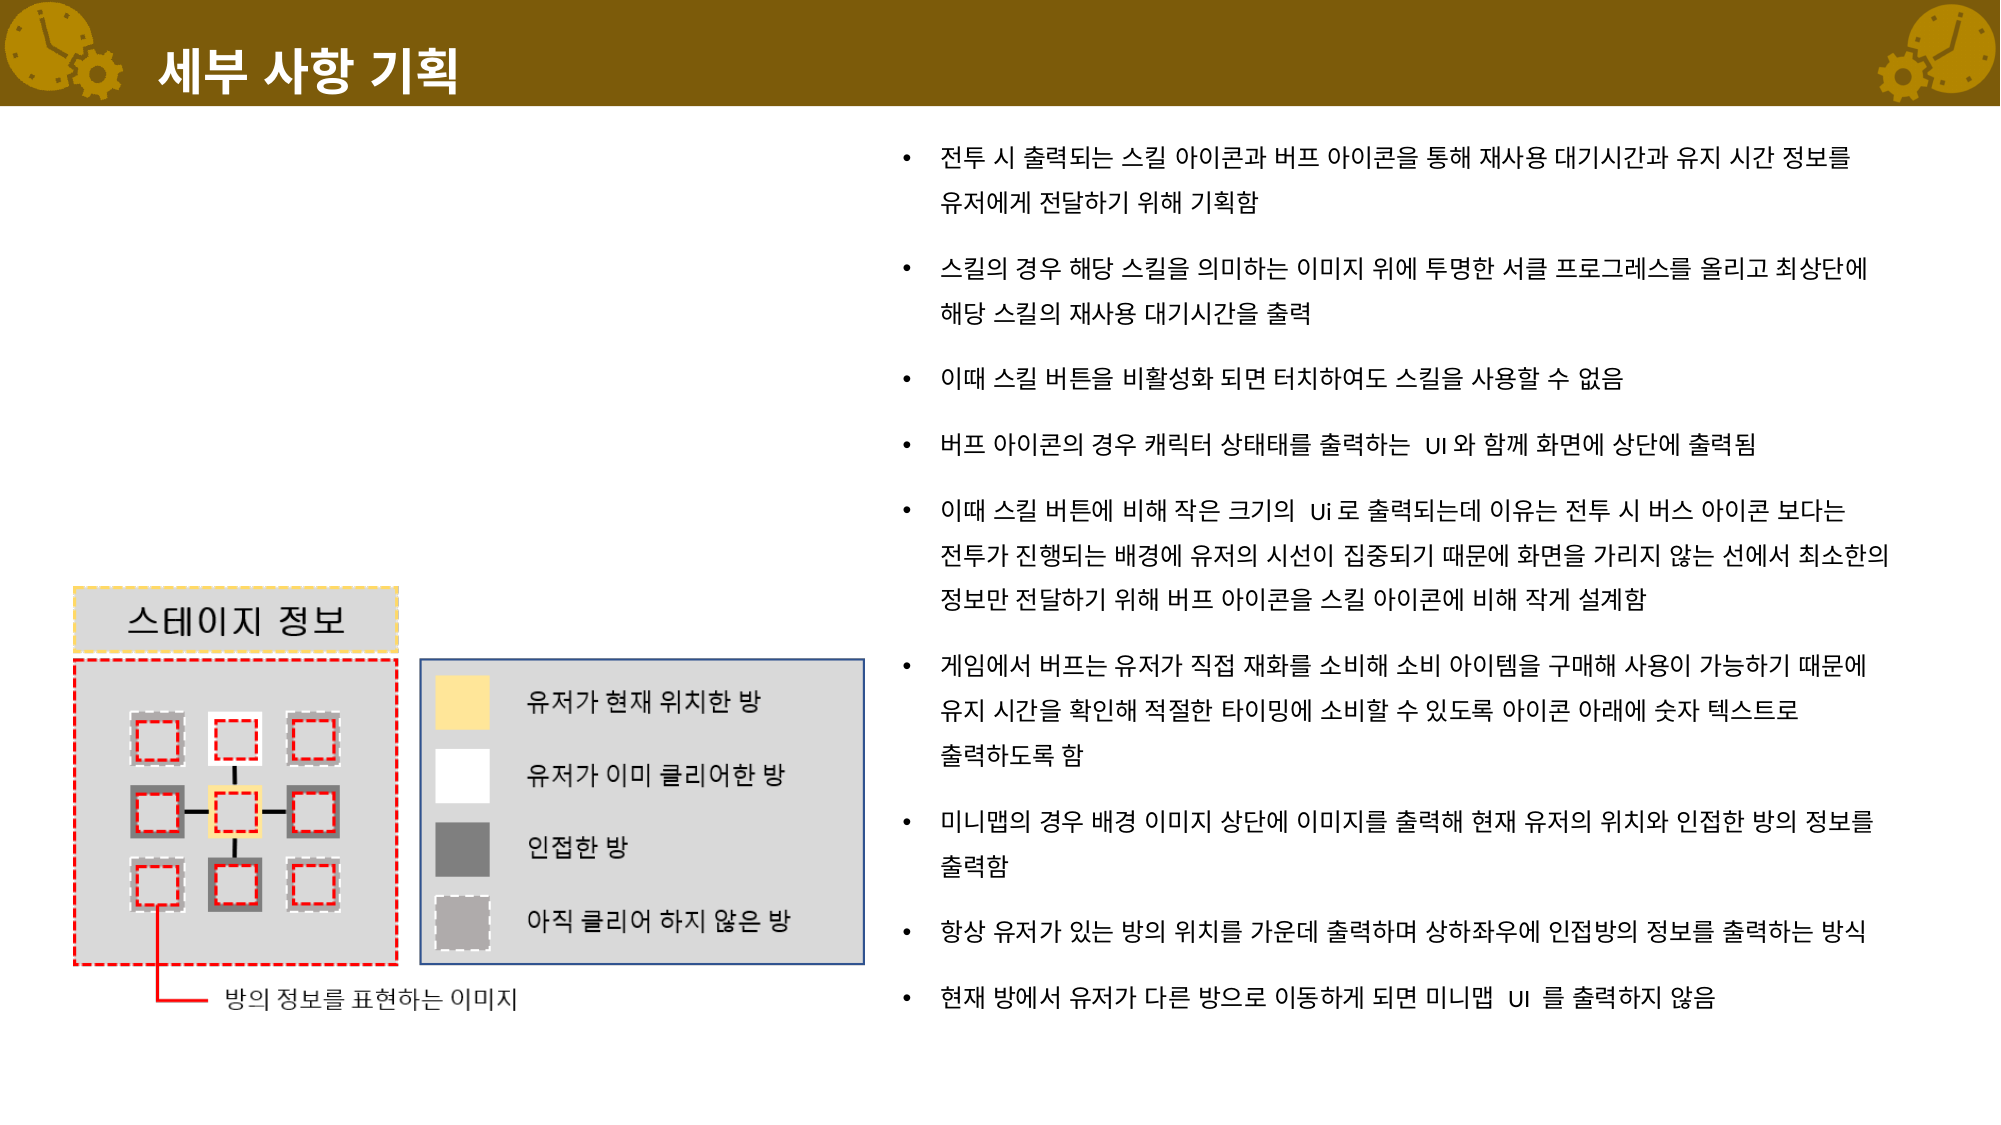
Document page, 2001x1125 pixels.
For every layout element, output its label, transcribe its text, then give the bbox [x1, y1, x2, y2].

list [73, 586, 865, 1028]
list 전투 시 출력되는 스킬 아이콘과 버프 아이콘을 통해 재사용 대기시간과 유지 시간 정보를 유저에게 전달하기 위해 기획함 스킬의 경우 해당 스킬을 의미하는 이미지 위에 투명한 서클 프로그레스를 올리고 최상단에 해당 스킬의 재사용 대기시간을 출력 이때 스킬 버튼을 비활성화 되면 터치하여도 스킬을 사용할 수 없음 버프 아이콘의 경우 캐릭터 상태태를 출력하는 UI와 함께 화면에 상단에 출력됨 이때 스킬 버튼에 비해 작은 크기의 Ui로 출력되는데 이유는 전투 시 버스 아이콘 보다는 전투가 진행되는 배경에 유저의 시선이 집중되기 때문에 화면을 가리지 않는 선에서 최소한의 정보만 전달하기 위해 버프 아이콘을 스킬 아이콘에 비해 작게 설계함 게임에서 버프는 유저가 직접 재화를 소비해 소비 아이템을 구매해 사용이 가능하기 때문에 유지 시간을 확인해 적절한 타이밍에 소비할 수 있도록 아이콘 아래에 숫자 텍스트로 출력하도록 함 미니맵의 경우 배경 이미지 상단에 이미지를 출력해 현재 유저의 위치와 인접한 방의 정보를 출력함 항상 유저가 있는 방의 위치를 가운데 출력하며 상하좌우에 인접방의 정보를 출력하는 방식 현재 방에서 유저가 다른 방으로 이동하게 되면 미니맵 UI 를 출력하지 않음 [887, 120, 1927, 835]
title 세부 사항 기획 [142, 16, 1868, 95]
